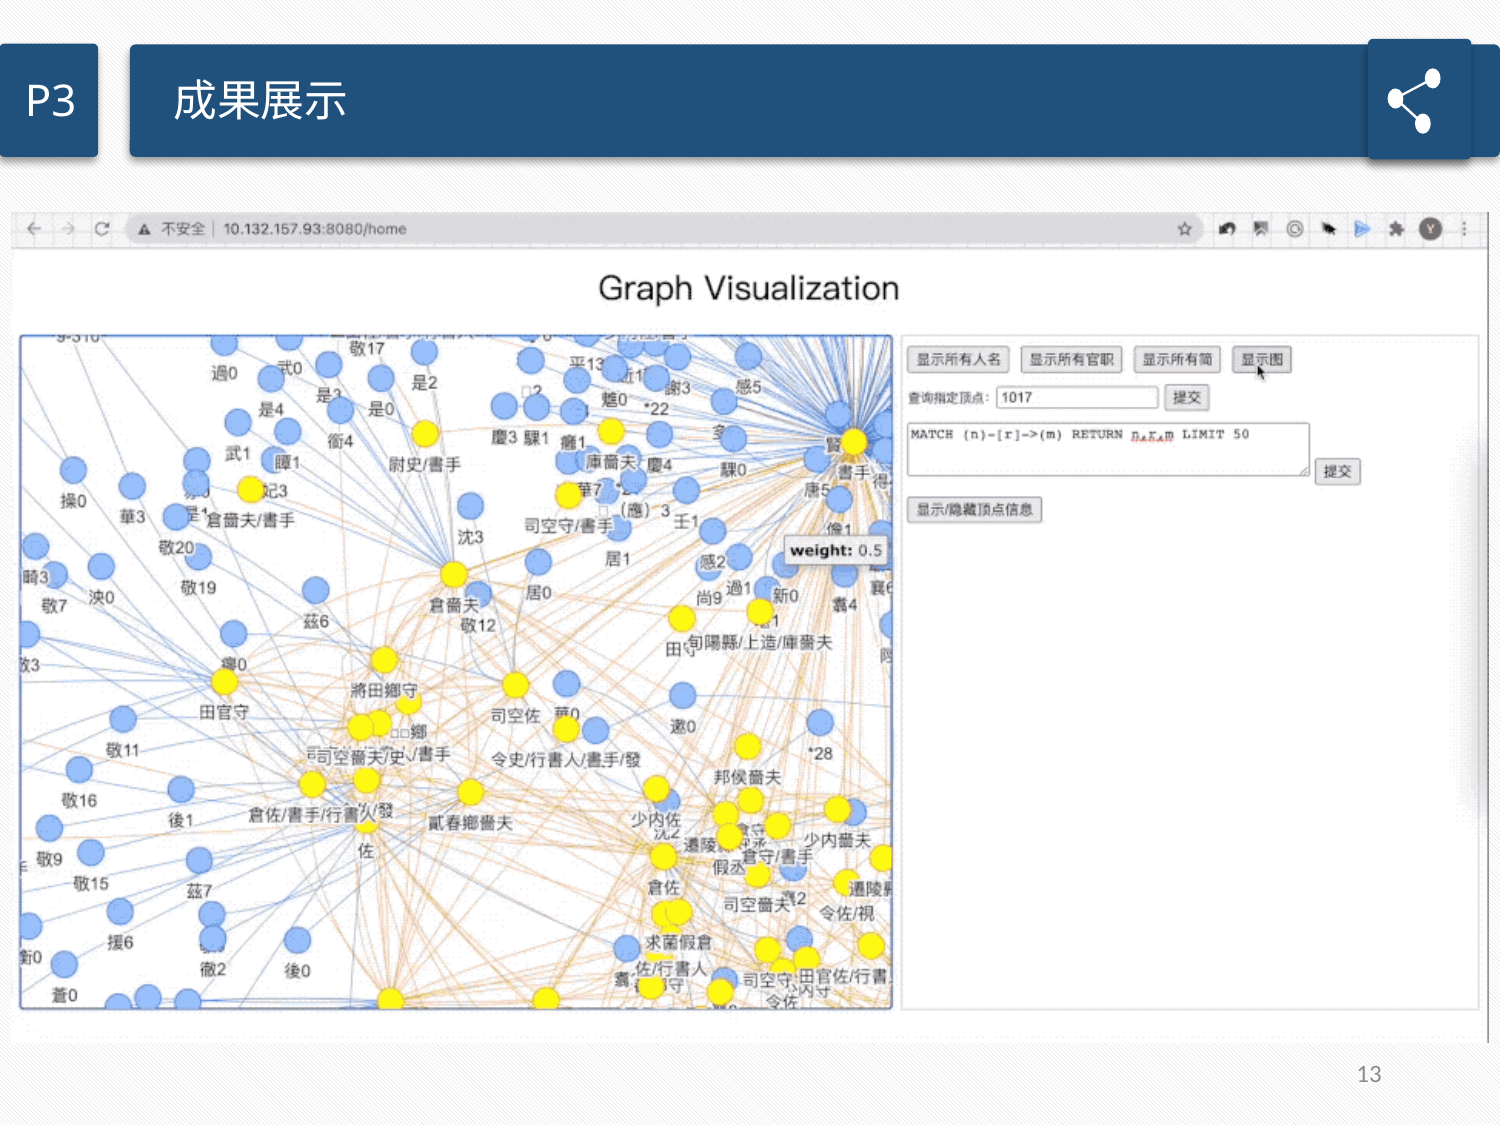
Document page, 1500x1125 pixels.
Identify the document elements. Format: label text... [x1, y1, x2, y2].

picture [11, 212, 1489, 1043]
list P3 [2, 50, 99, 155]
list 成果展示 [158, 50, 1482, 155]
slide_number 13 [1059, 1043, 1397, 1103]
